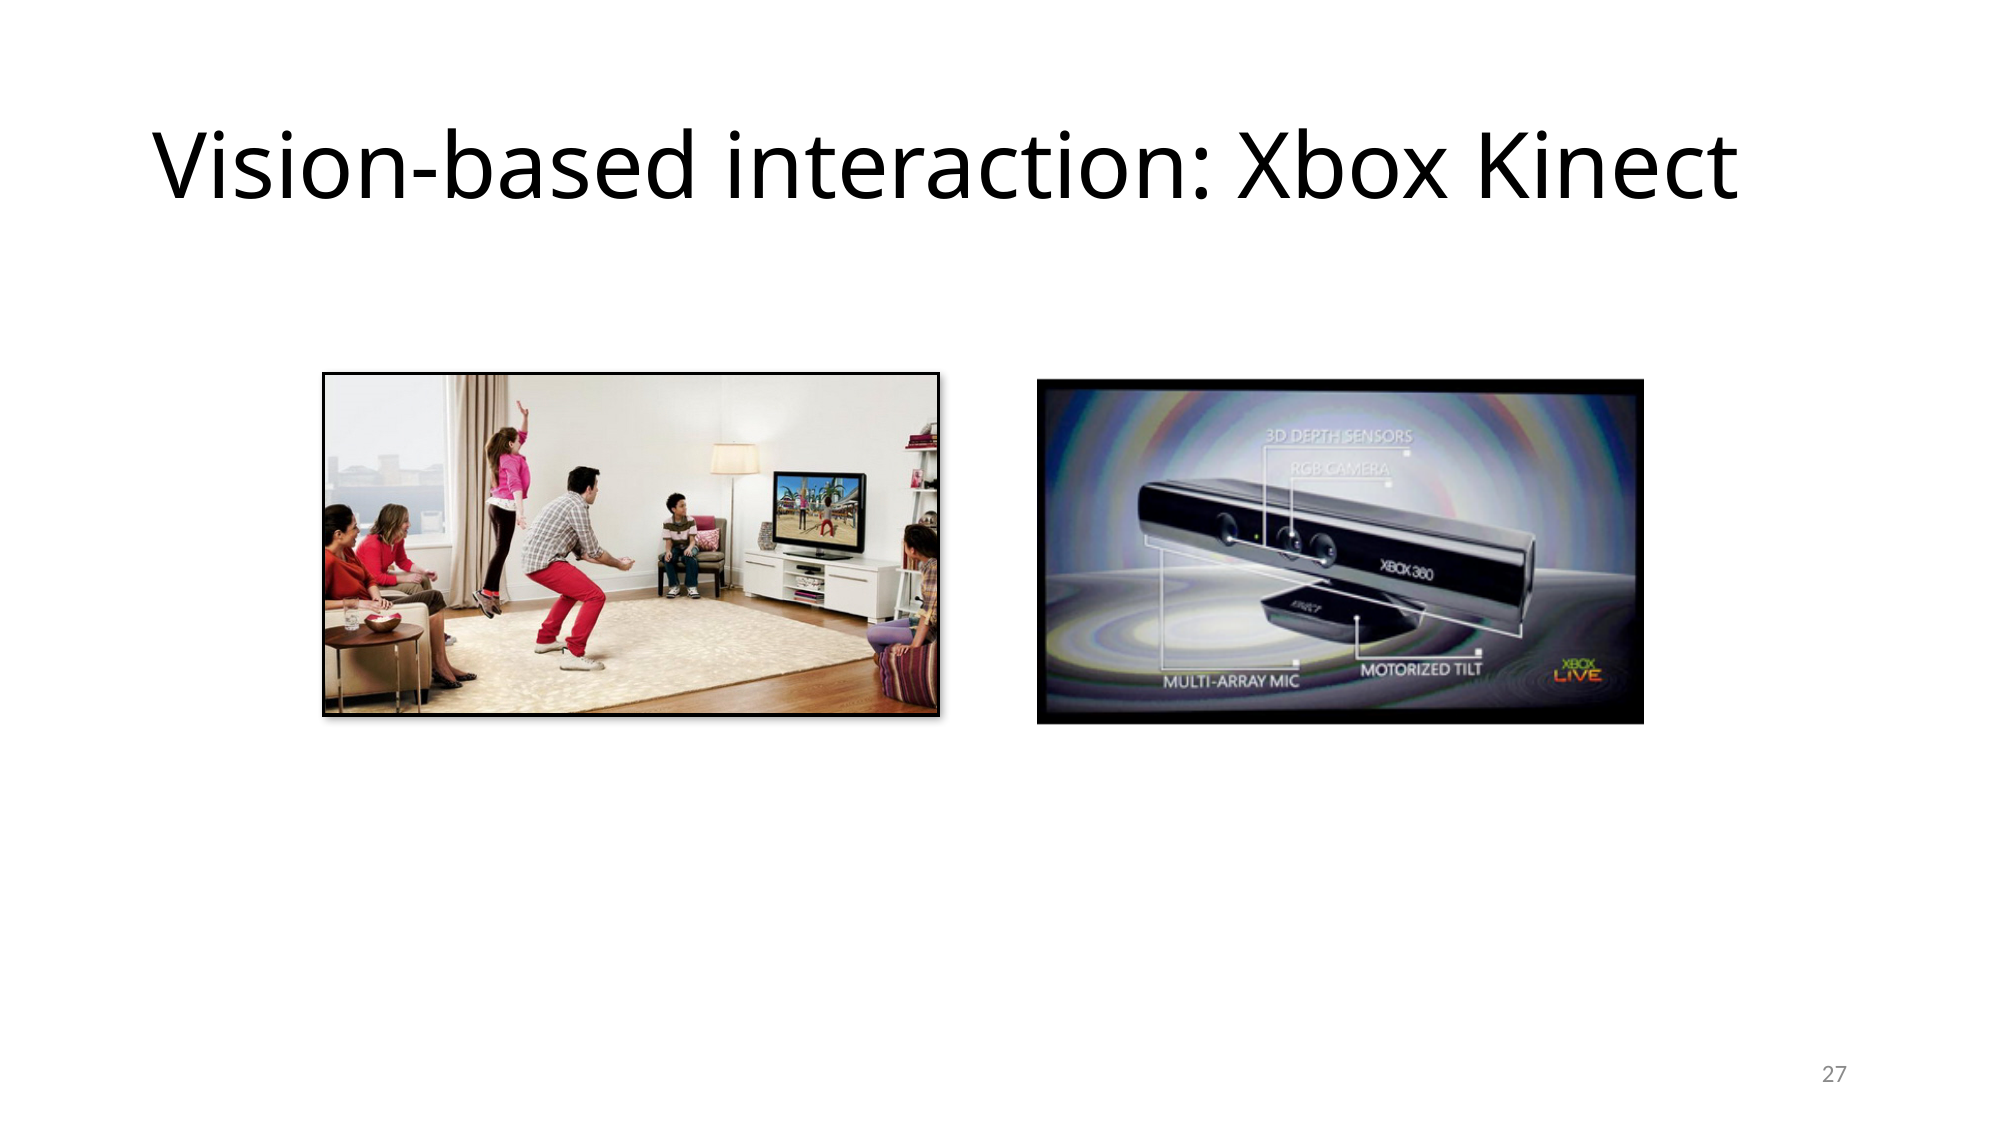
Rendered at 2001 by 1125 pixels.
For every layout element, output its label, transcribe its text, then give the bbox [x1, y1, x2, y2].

picture [1037, 349, 1644, 755]
picture [324, 374, 937, 714]
title Vision-based interaction: Xbox Kinect [137, 59, 1863, 278]
slide_number 27 [1412, 1042, 1863, 1103]
